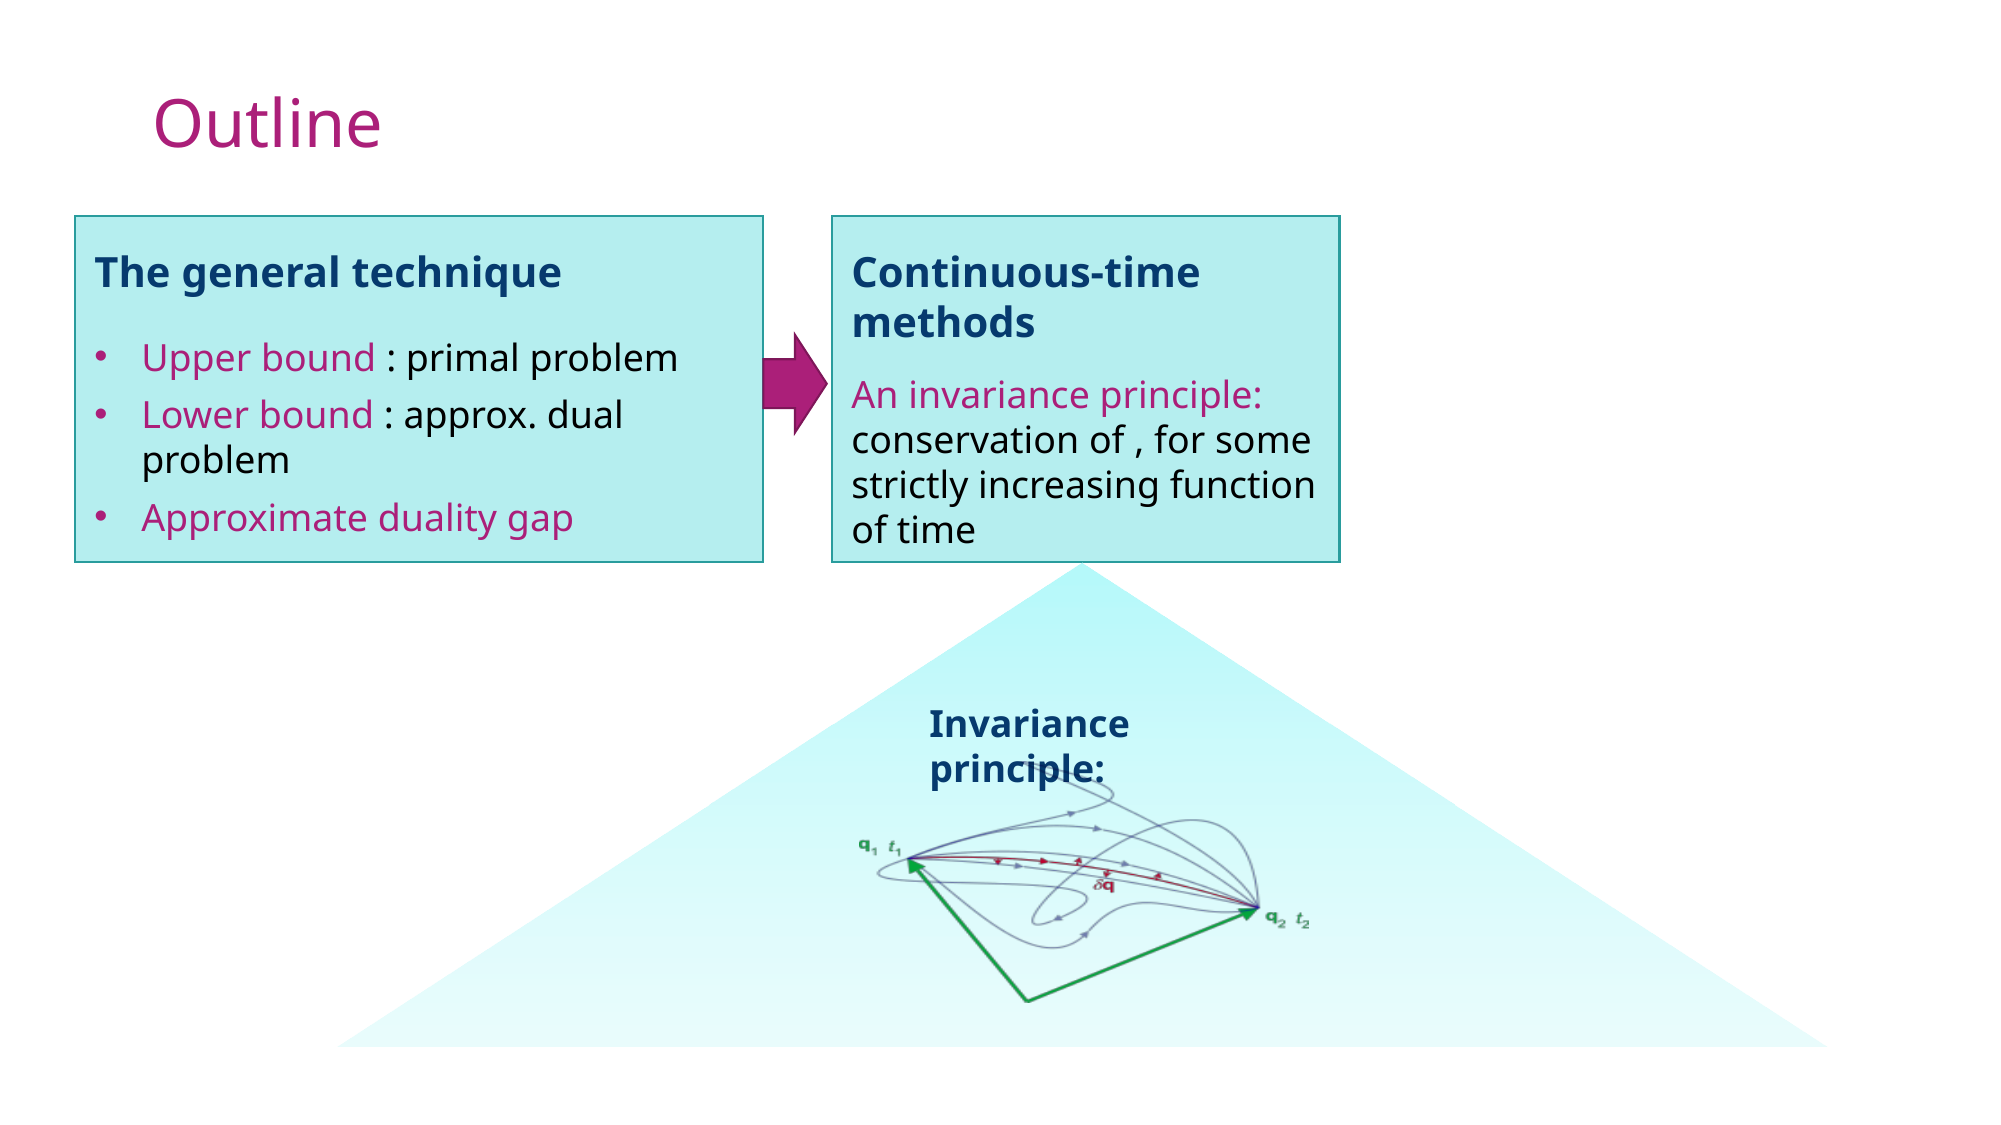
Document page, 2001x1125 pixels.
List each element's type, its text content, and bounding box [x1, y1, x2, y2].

text_box [762, 331, 829, 437]
text_box [74, 215, 764, 563]
title Outline [137, 59, 1863, 192]
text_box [336, 562, 1828, 1047]
text_box [831, 215, 1341, 562]
